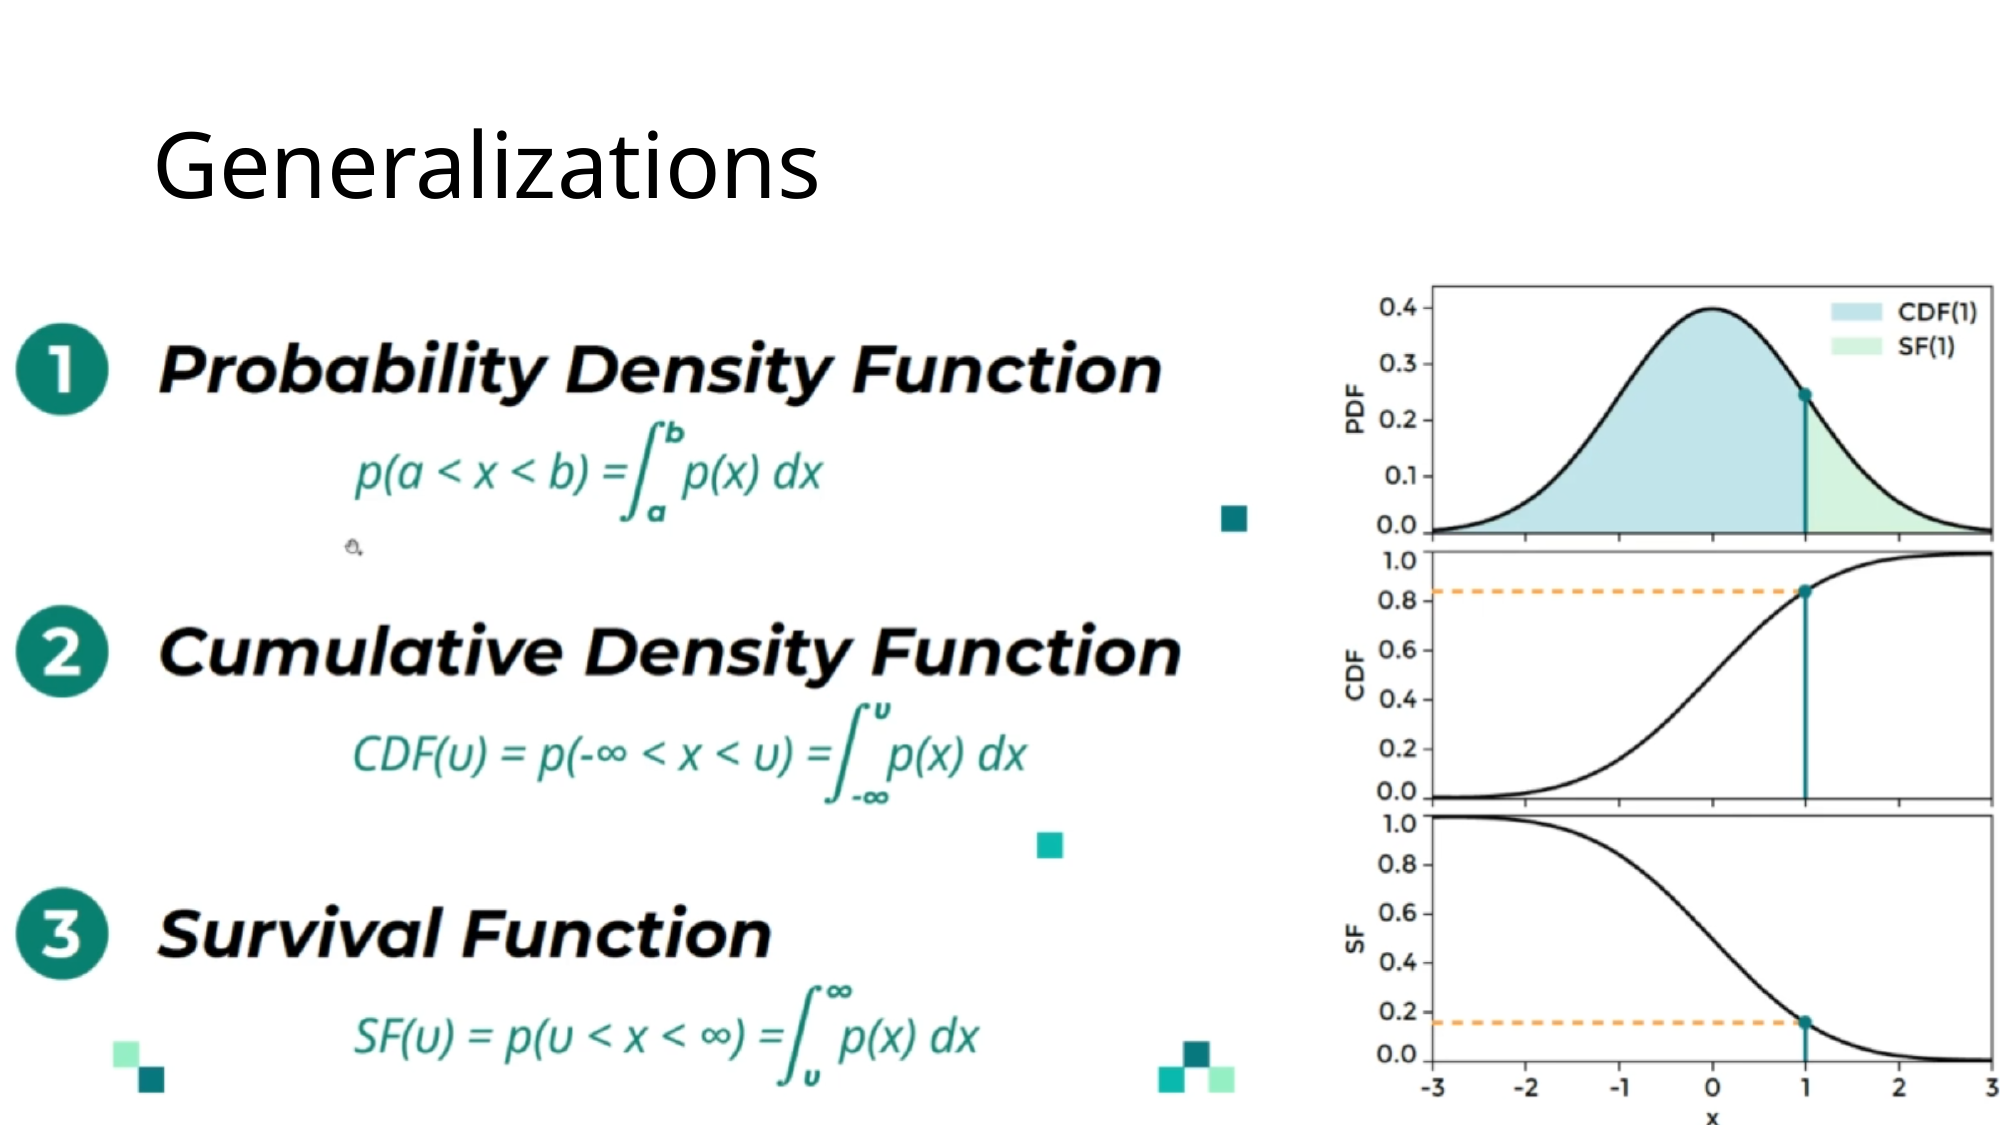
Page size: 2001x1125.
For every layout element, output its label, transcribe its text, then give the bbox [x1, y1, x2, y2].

title Generalizations [137, 59, 1863, 277]
picture [0, 277, 2000, 1125]
